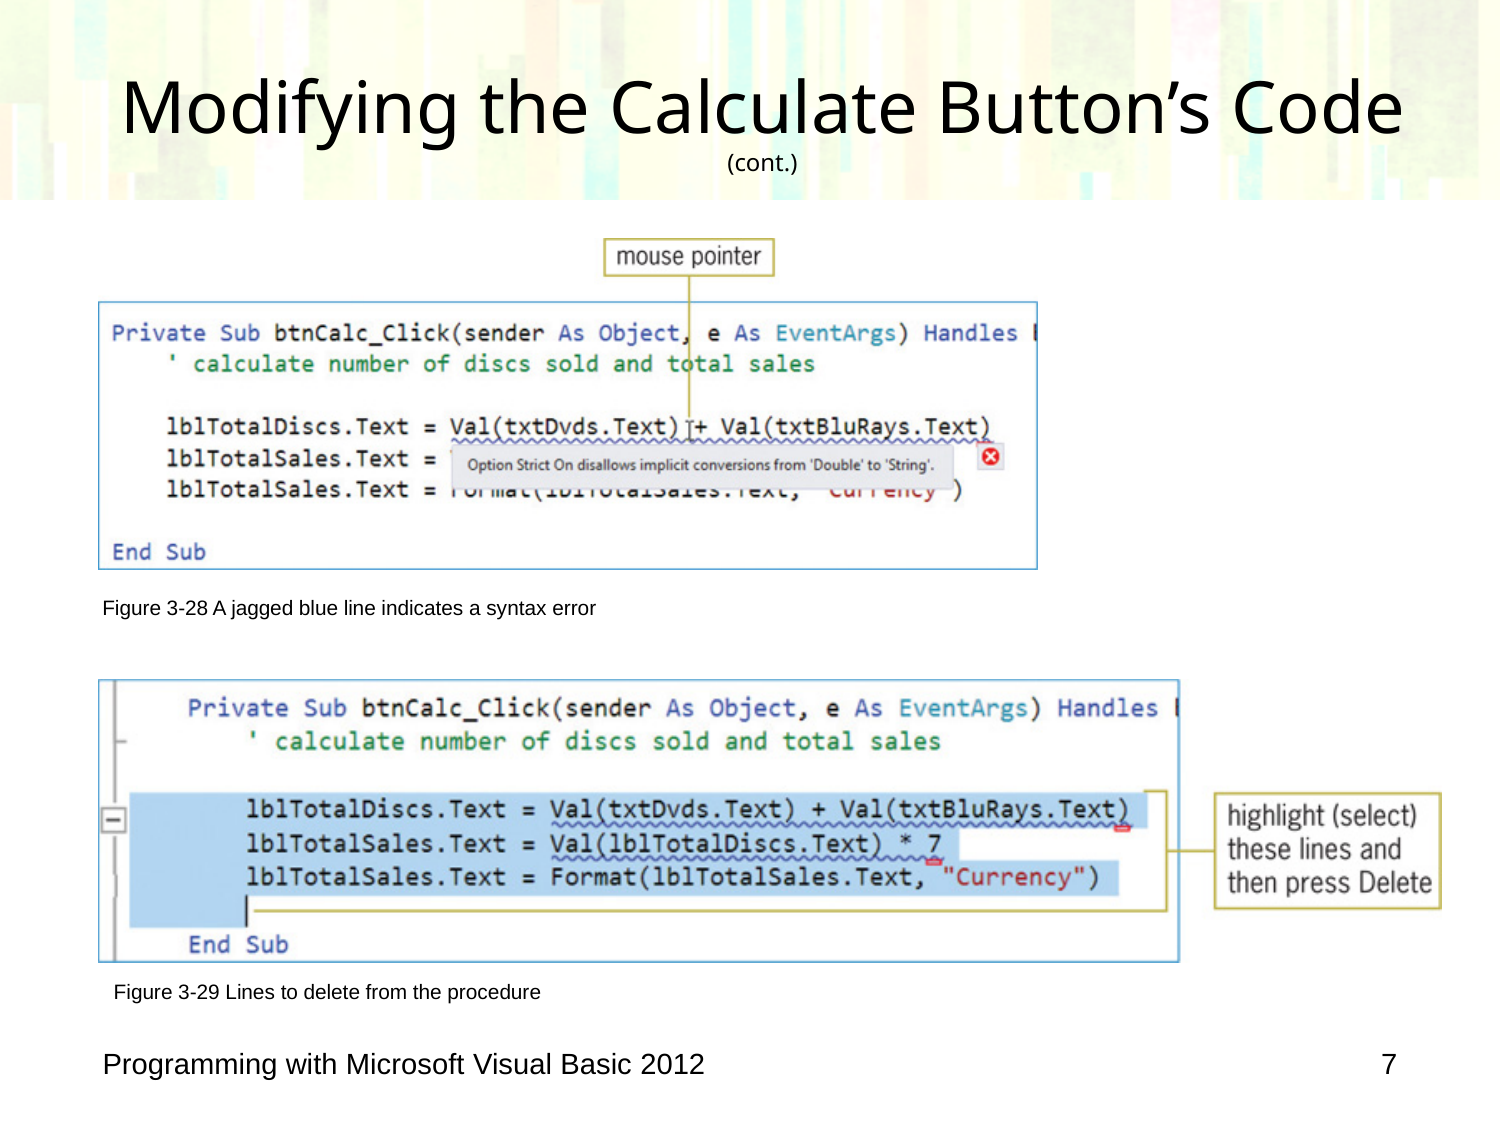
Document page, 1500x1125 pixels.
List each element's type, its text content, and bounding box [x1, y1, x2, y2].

picture [98, 238, 1038, 571]
title Modifying the Calculate Button’s Code (cont.) [99, 24, 1425, 213]
text_box Figure 3-29 Lines to delete from the procedure [98, 971, 924, 1012]
slide_number 7 [1074, 1037, 1413, 1101]
picture [98, 679, 1442, 963]
text_box Figure 3-28 A jagged blue line indicates a syntax error [87, 587, 913, 628]
footer Programming with Microsoft Visual Basic 2012 [87, 1037, 1051, 1101]
